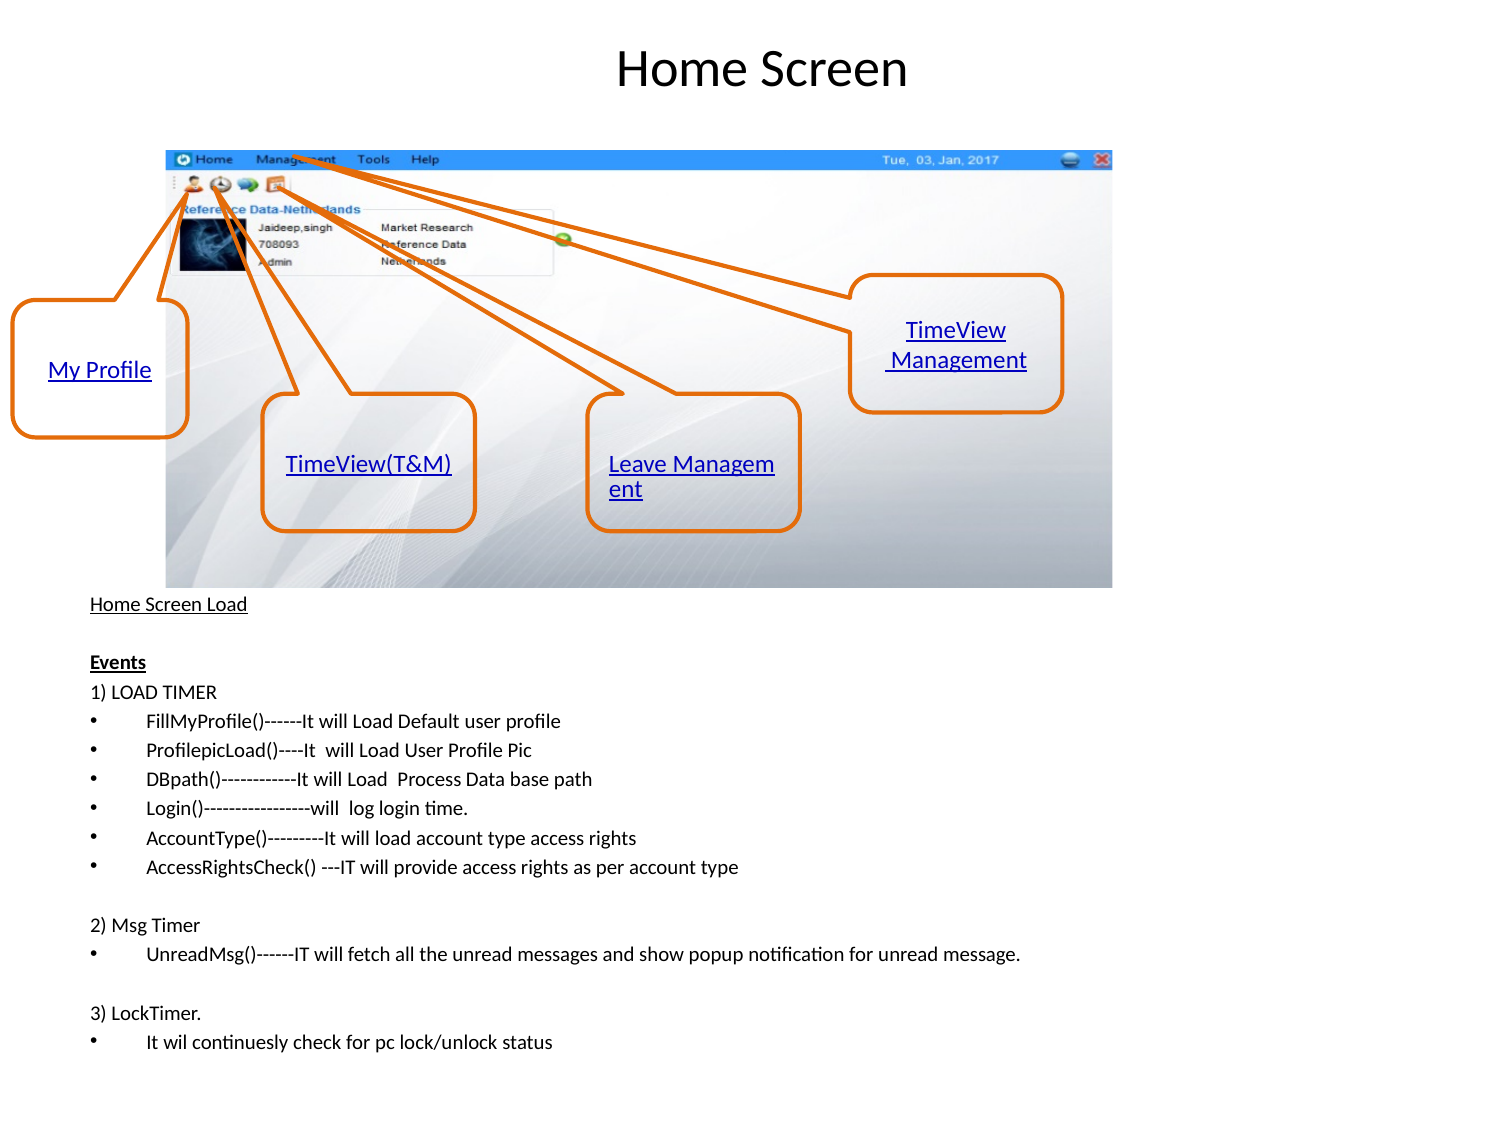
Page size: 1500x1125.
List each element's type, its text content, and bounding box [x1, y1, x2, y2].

title Home Screen [87, 24, 1438, 105]
text_box My Profile [10, 229, 160, 440]
picture [165, 149, 1113, 588]
list Home Screen Load Events 1) LOAD TIMER FillMyProfile()------It will Load Default user profile ProfilepicLoad()----It will Load User Profile Pic DBpath()------------It will Load Process Data base path Login()-----------------will log login time. AccountType()---------It will load account type access rights AccessRightsCheck() ---IT will provide access rights as per account type 2) Msg Timer UnreadMsg()------IT will fetch all the unread messages and show popup notification for unread message. 3) LockTimer. It wil continuesly check for pc lock/unlock status [75, 137, 1425, 1088]
